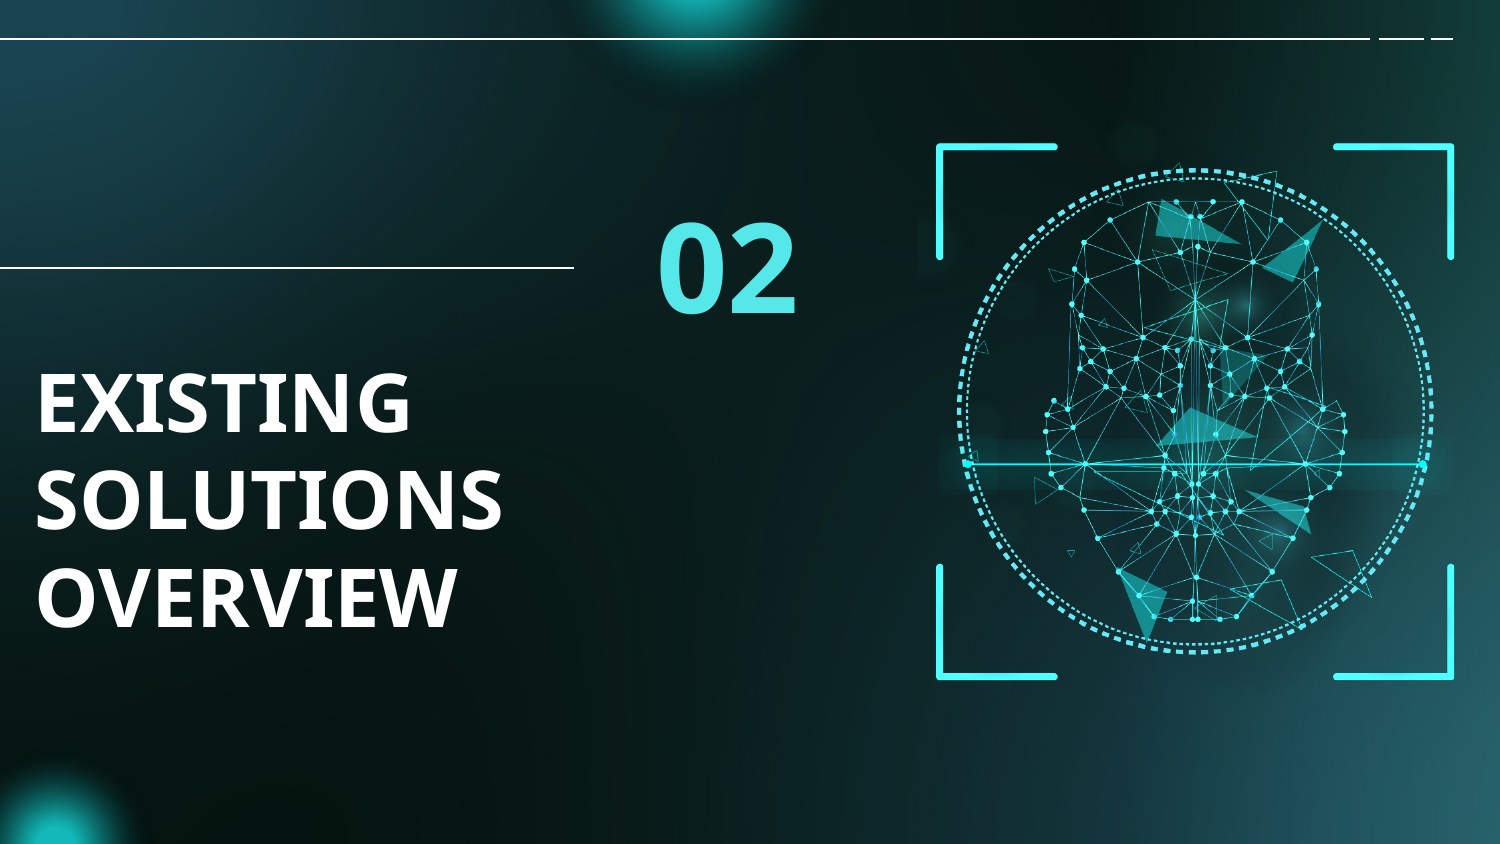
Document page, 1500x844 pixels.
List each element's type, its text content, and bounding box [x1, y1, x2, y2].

picture [0, 0, 1500, 844]
title 02 [574, 182, 882, 355]
title EXISTING SOLUTIONS OVERVIEW [19, 438, 911, 659]
